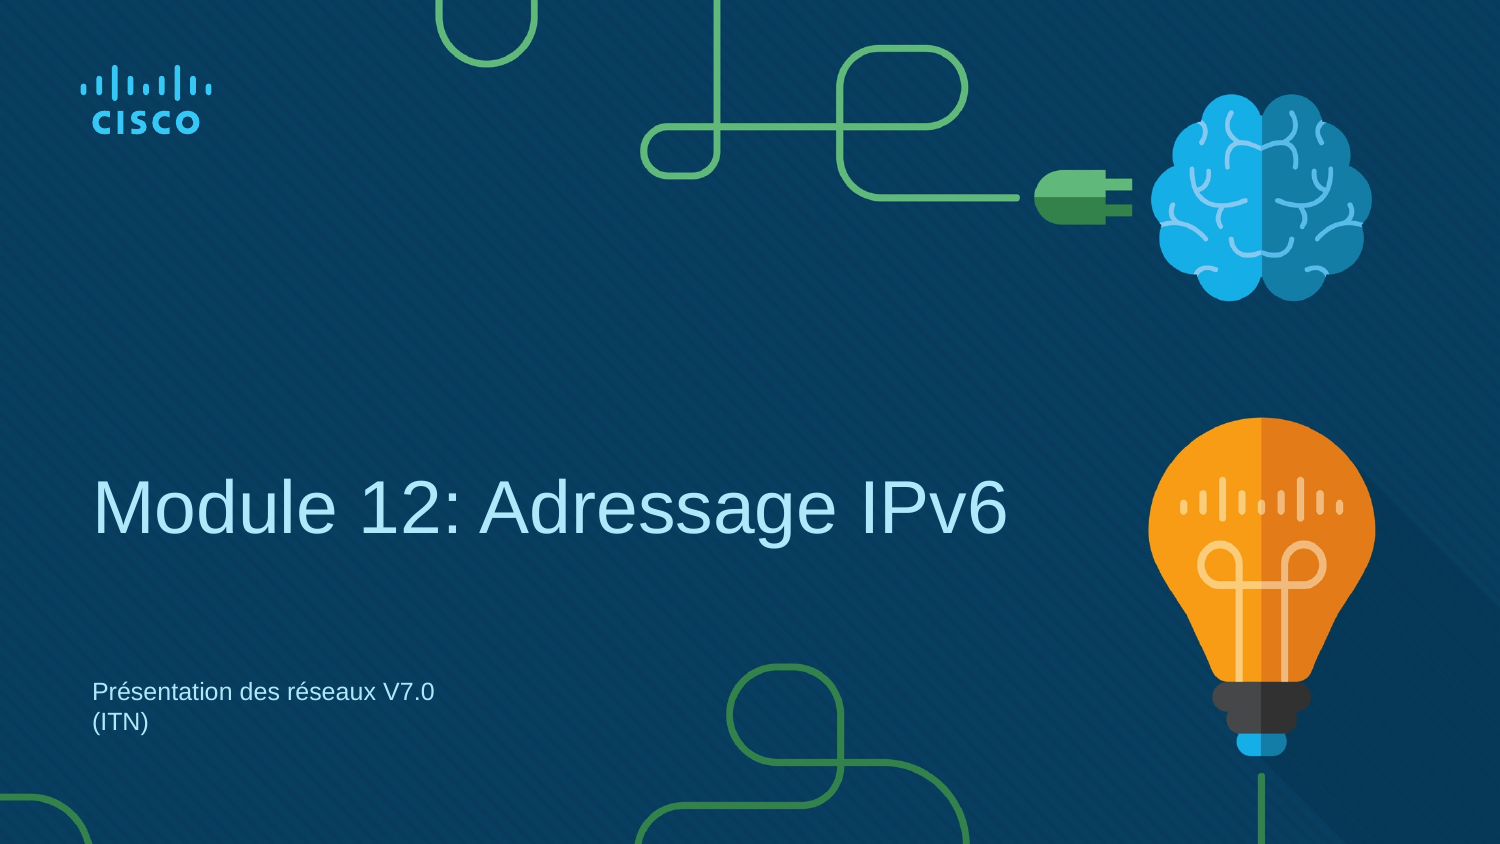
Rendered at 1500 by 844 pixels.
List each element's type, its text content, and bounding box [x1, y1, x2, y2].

picture [0, 0, 1500, 844]
title Module 12: Adressage IPv6 [77, 380, 1172, 558]
subtitle Présentation des réseaux V7.0 (ITN) [77, 624, 466, 773]
